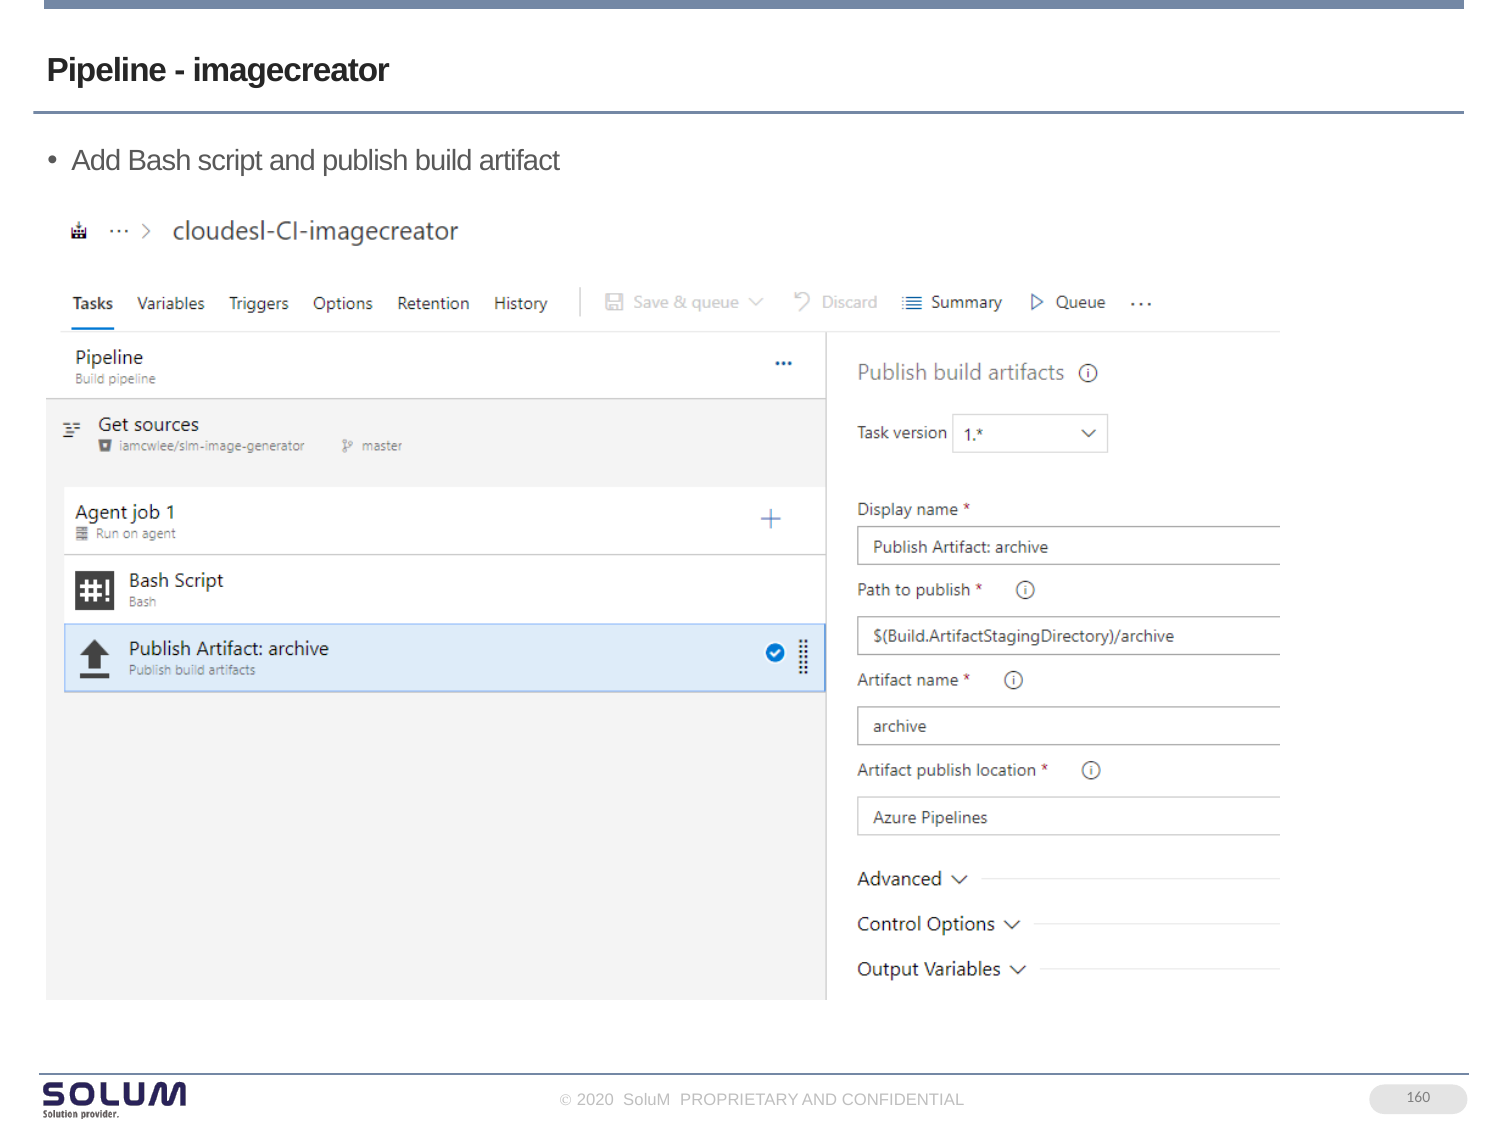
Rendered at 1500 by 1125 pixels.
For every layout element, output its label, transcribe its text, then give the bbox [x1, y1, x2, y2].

subtitle Add Bash script and publish build artifact [33, 137, 1464, 562]
picture [41, 1080, 187, 1119]
title Pipeline - imagecreator [46, 28, 1349, 113]
picture [46, 202, 1280, 1000]
